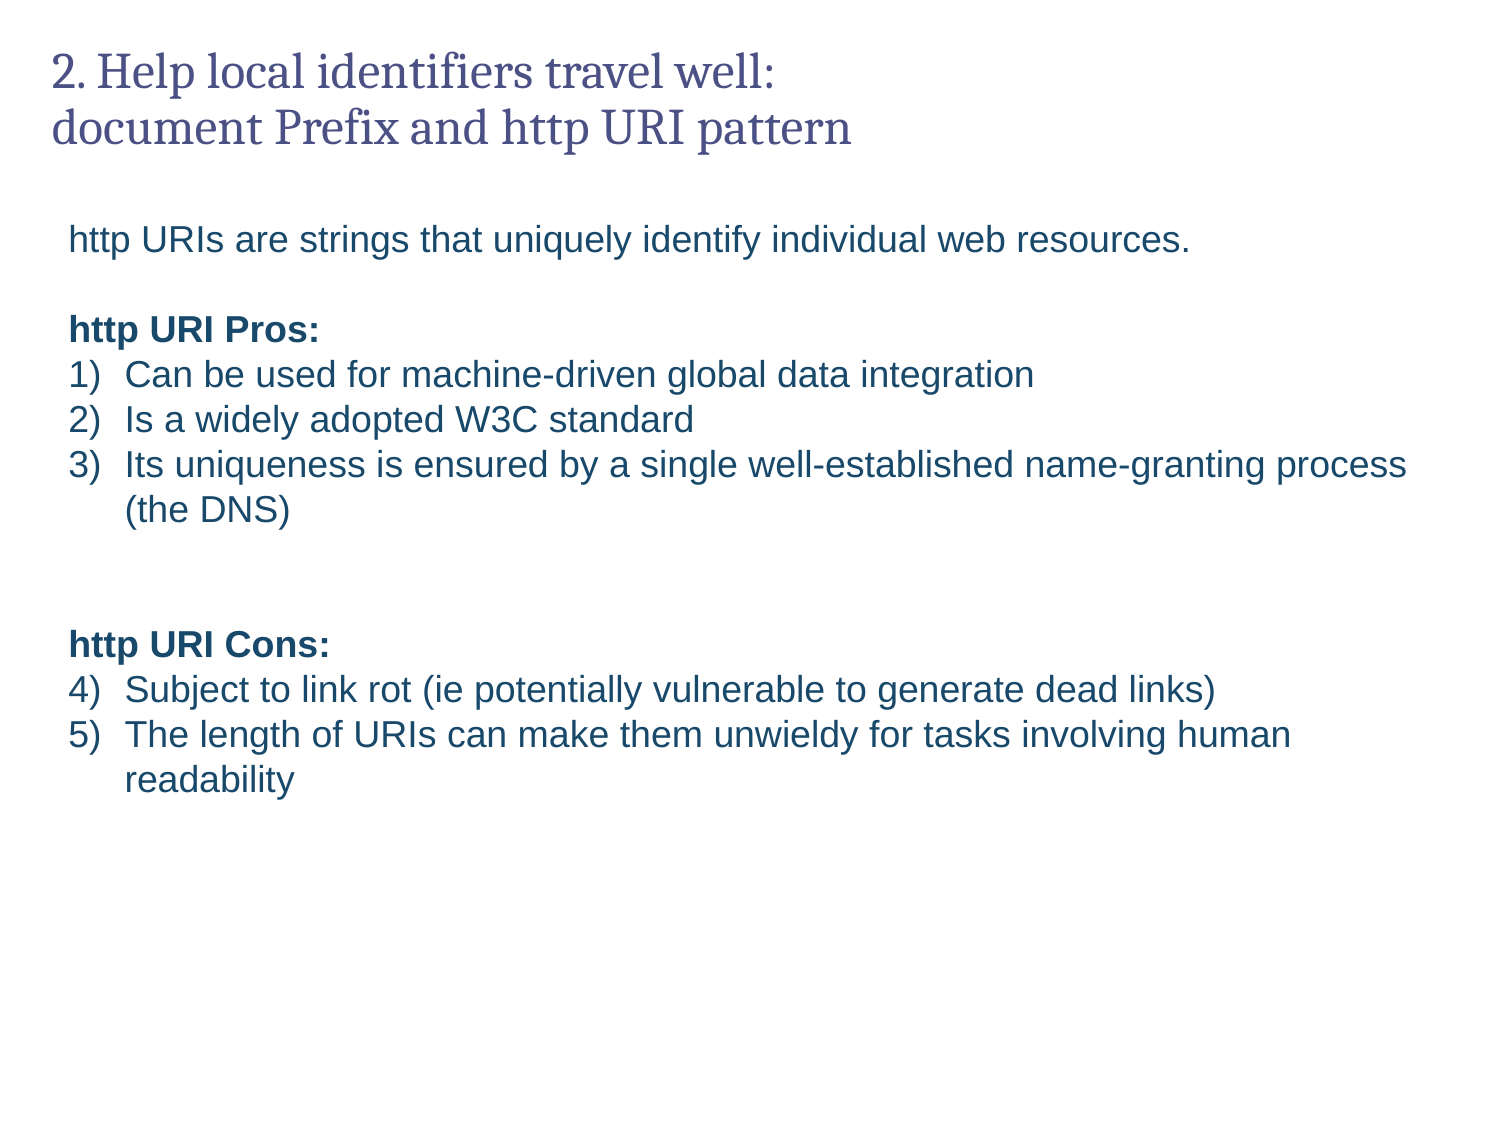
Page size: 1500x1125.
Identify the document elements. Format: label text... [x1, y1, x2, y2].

title 2. Help local identifiers travel well: document Prefix and http URI pattern [36, 25, 1464, 175]
text_box http URIs are strings that uniquely identify individual web resources. http URI Pros: Can be used for machine-driven global data integration Is a widely adopted W3C standard Its uniqueness is ensured by a single well-established name-granting process (the DNS) http URI Cons: Subject to link rot (ie potentially vulnerable to generate dead links) The length of URIs can make them unwieldy for tasks involving human readability [53, 208, 1446, 808]
